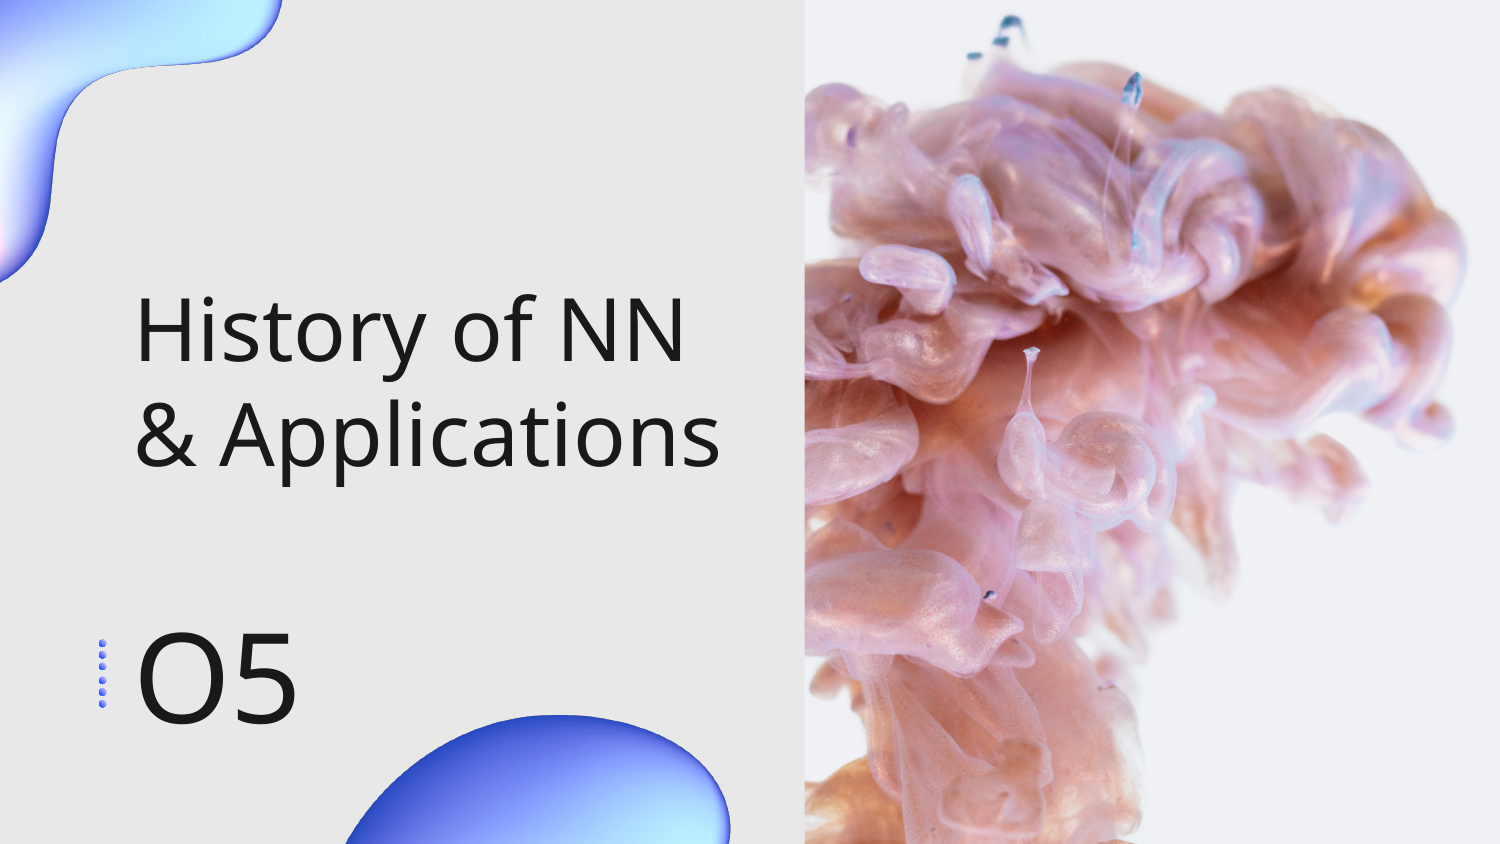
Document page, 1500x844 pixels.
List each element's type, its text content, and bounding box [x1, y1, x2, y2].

picture [273, 606, 775, 844]
picture [804, 0, 1500, 844]
picture [0, 0, 359, 303]
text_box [98, 639, 107, 708]
title O5 [118, 604, 381, 743]
title History of NN & Applications [118, 264, 760, 495]
